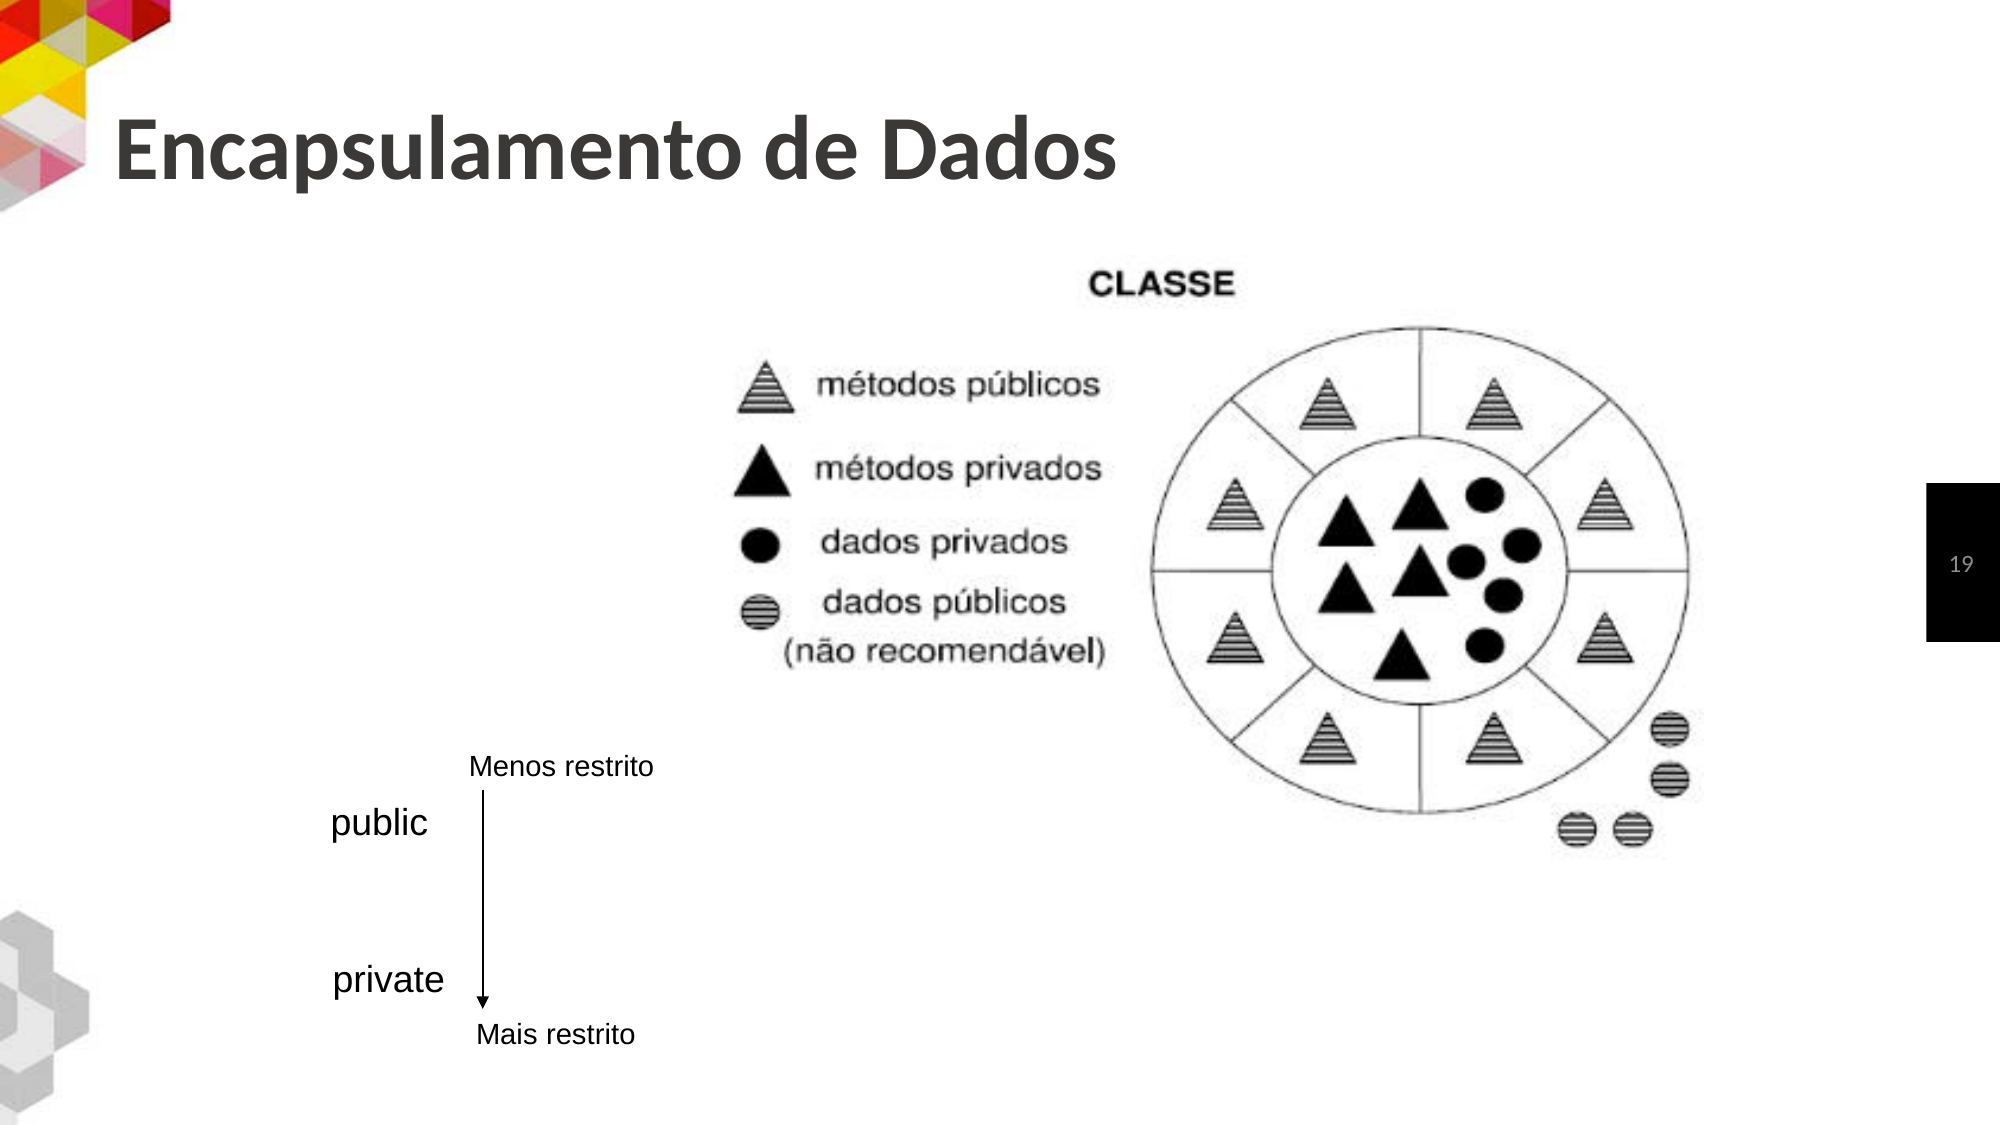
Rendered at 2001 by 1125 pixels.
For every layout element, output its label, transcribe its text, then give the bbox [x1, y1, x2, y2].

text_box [314, 739, 670, 1060]
title Encapsulamento de Dados [99, 26, 1875, 214]
picture [709, 255, 1704, 870]
slide_number 19 [1915, 482, 1990, 642]
